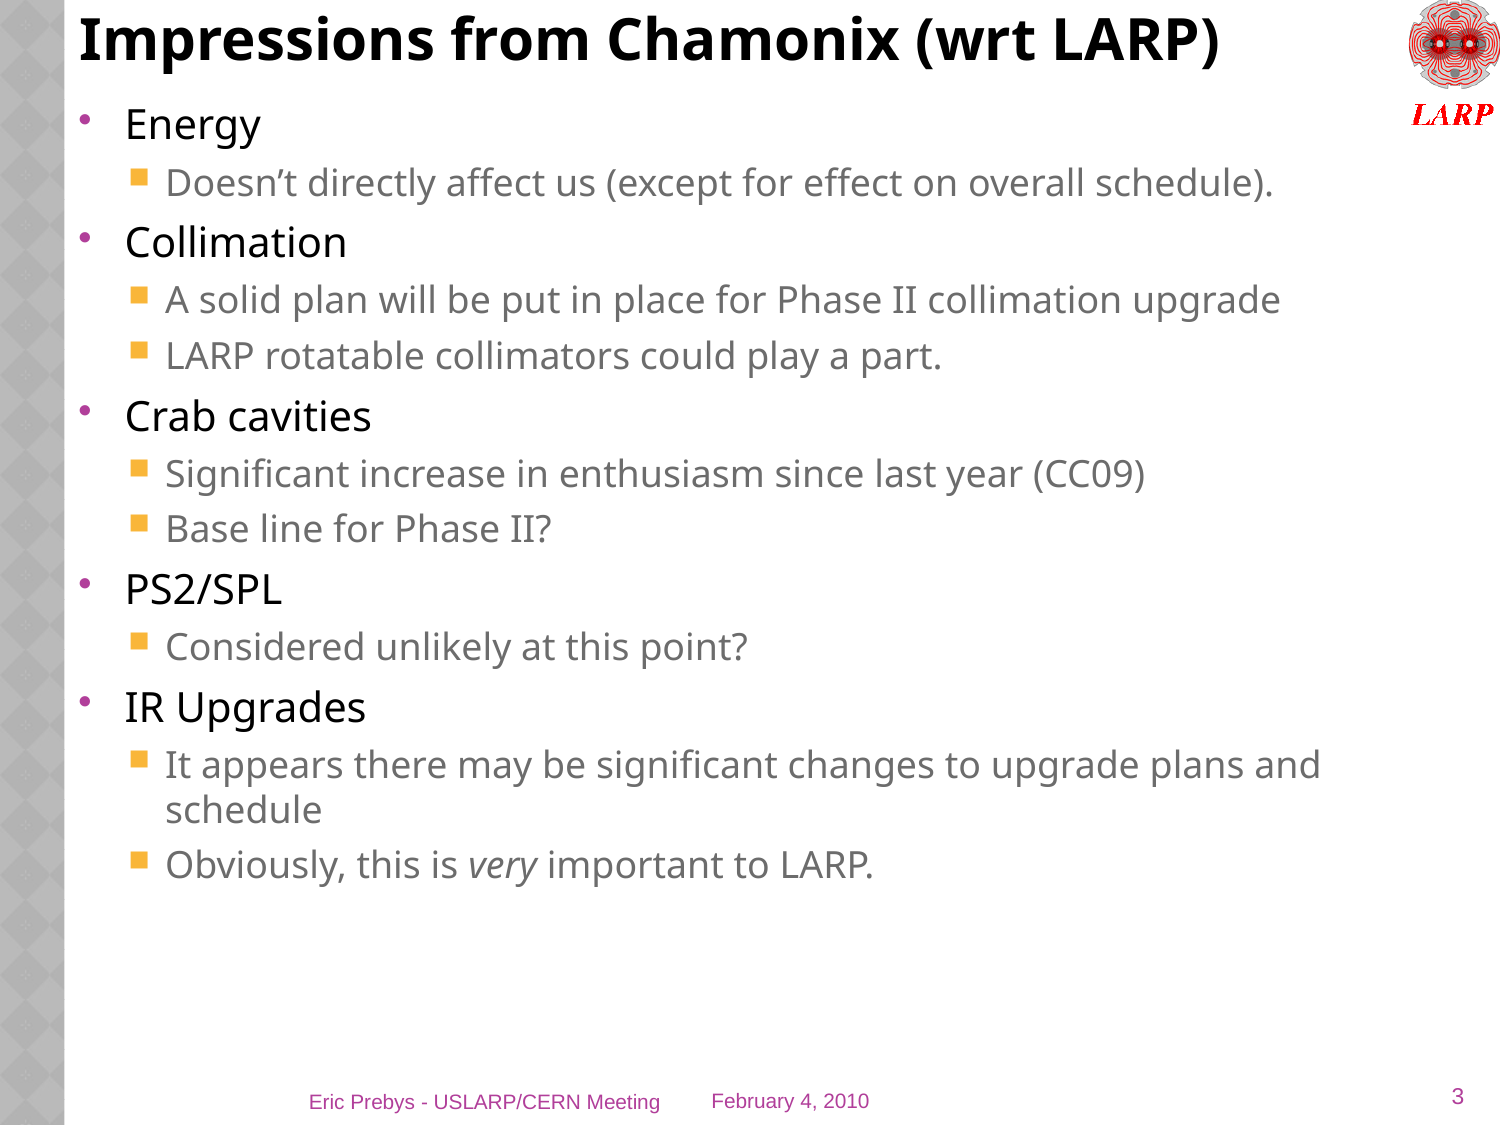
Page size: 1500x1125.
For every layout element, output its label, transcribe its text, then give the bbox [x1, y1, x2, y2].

picture [1406, 0, 1500, 125]
list Energy Doesn’t directly affect us (except for effect on overall schedule). Collimation A solid plan will be put in place for Phase II collimation upgrade LARP rotatable collimators could play a part. Crab cavities Significant increase in enthusiasm since last year (CC09) Base line for Phase II? PS2/SPL Considered unlikely at this point? IR Upgrades It appears there may be significant changes to upgrade plans and schedule Obviously, this is very important to LARP. [64, 90, 1436, 1023]
slide_number 3 [1367, 1071, 1465, 1110]
footer Eric Prebys - USLARP/CERN Meeting [75, 1075, 675, 1114]
title Impressions from Chamonix (wrt LARP) [72, 0, 1428, 73]
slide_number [696, 1075, 1025, 1114]
